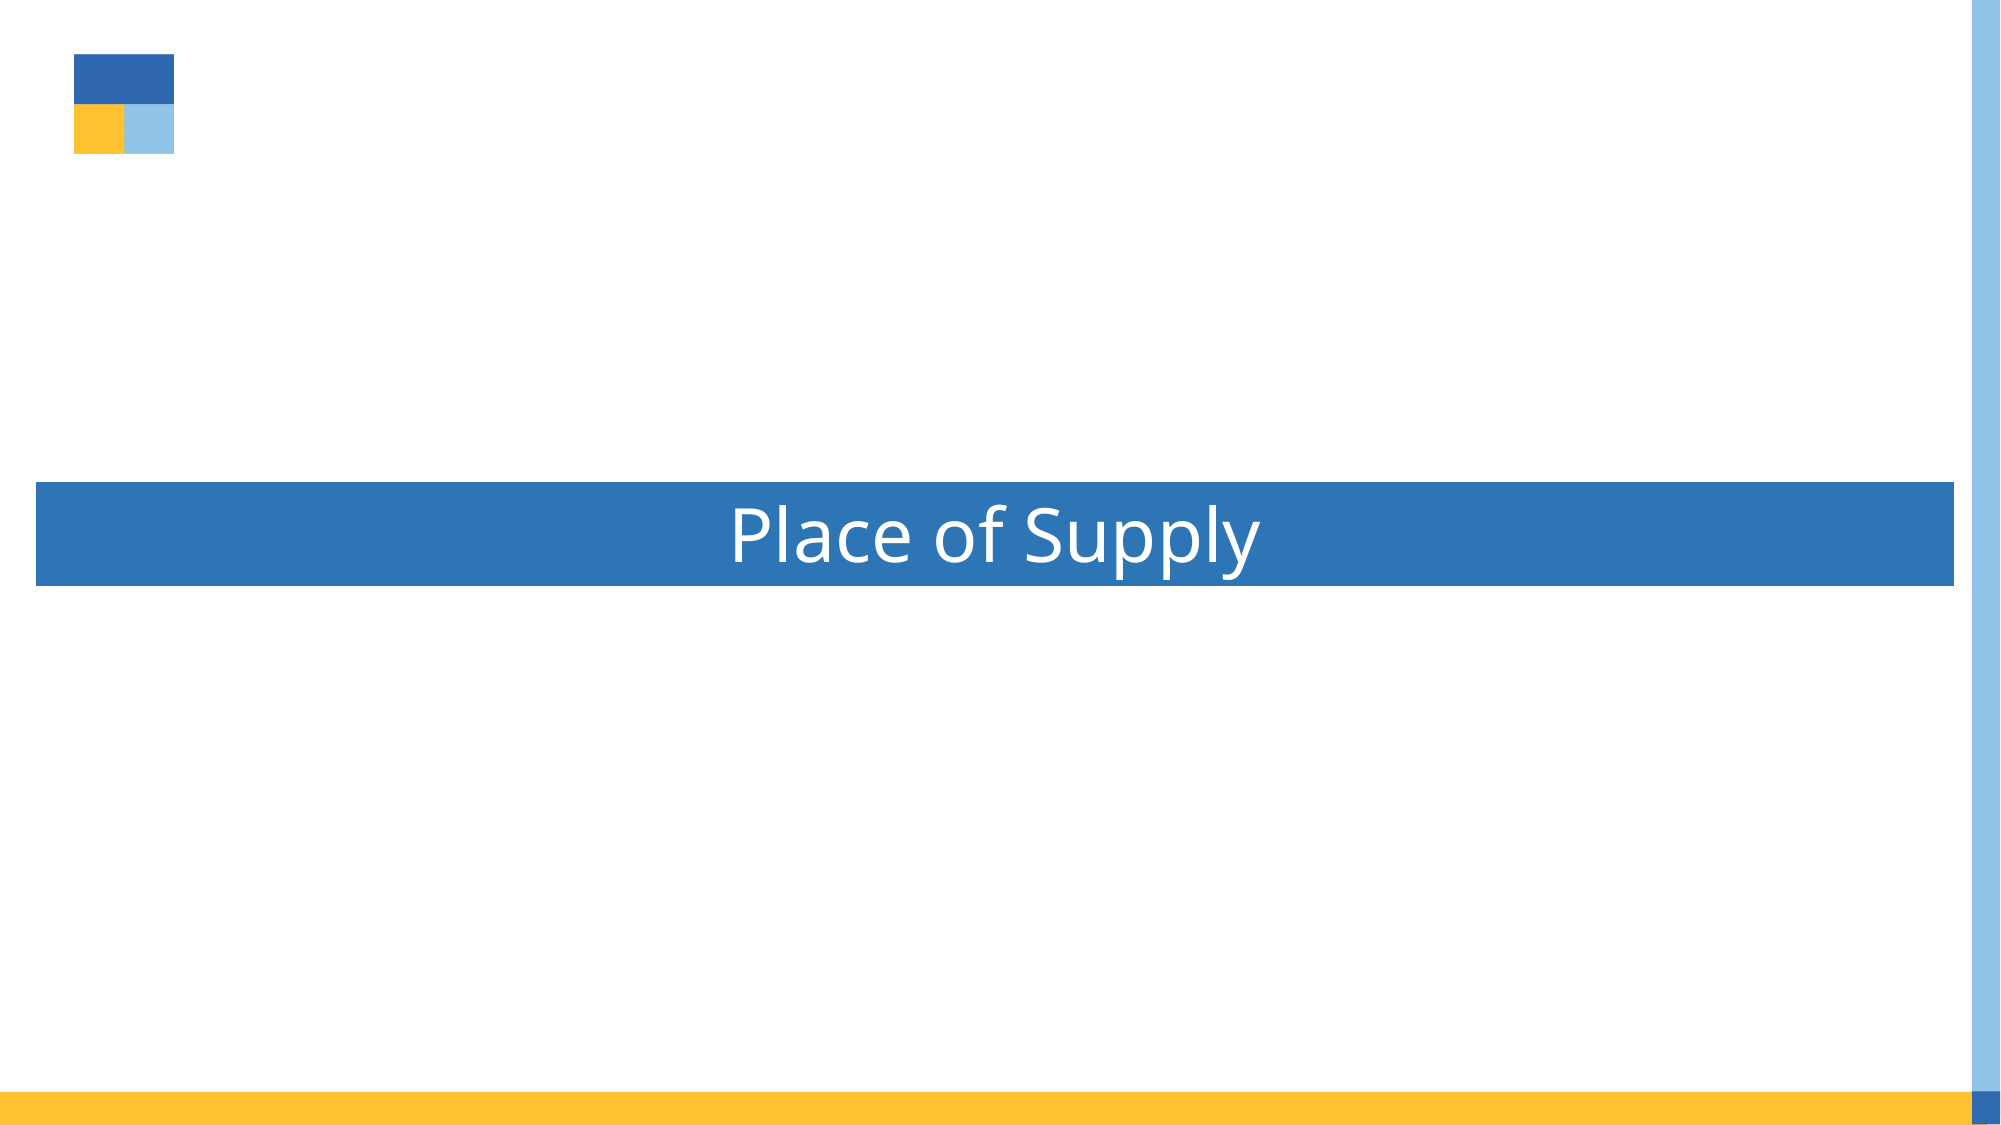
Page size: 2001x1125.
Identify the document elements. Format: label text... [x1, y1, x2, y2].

picture [74, 54, 174, 154]
title Place of Supply [35, 481, 1955, 587]
